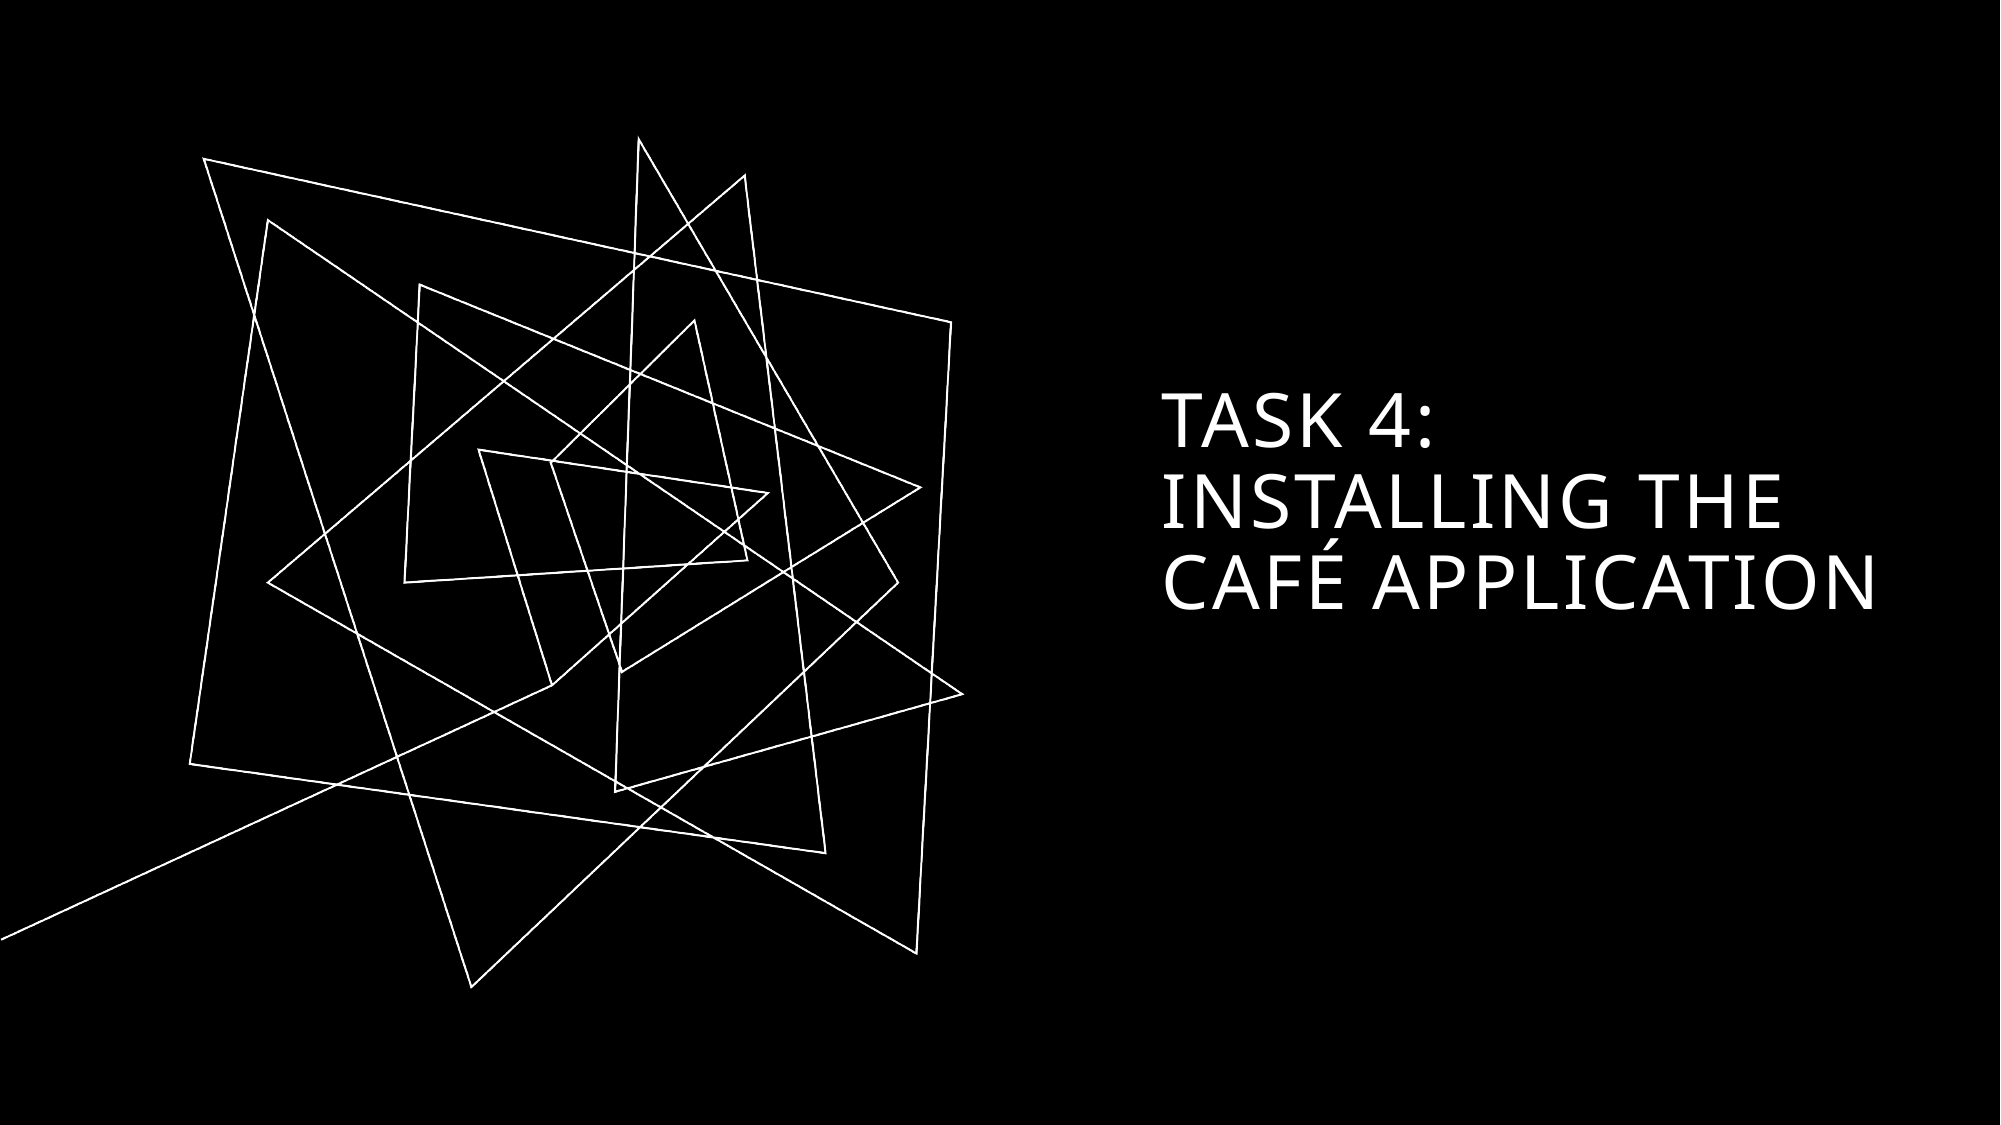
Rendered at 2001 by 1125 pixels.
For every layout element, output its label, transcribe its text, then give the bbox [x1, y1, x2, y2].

title Task 4: Installing the café application [1146, 352, 1926, 634]
picture [0, 135, 965, 989]
